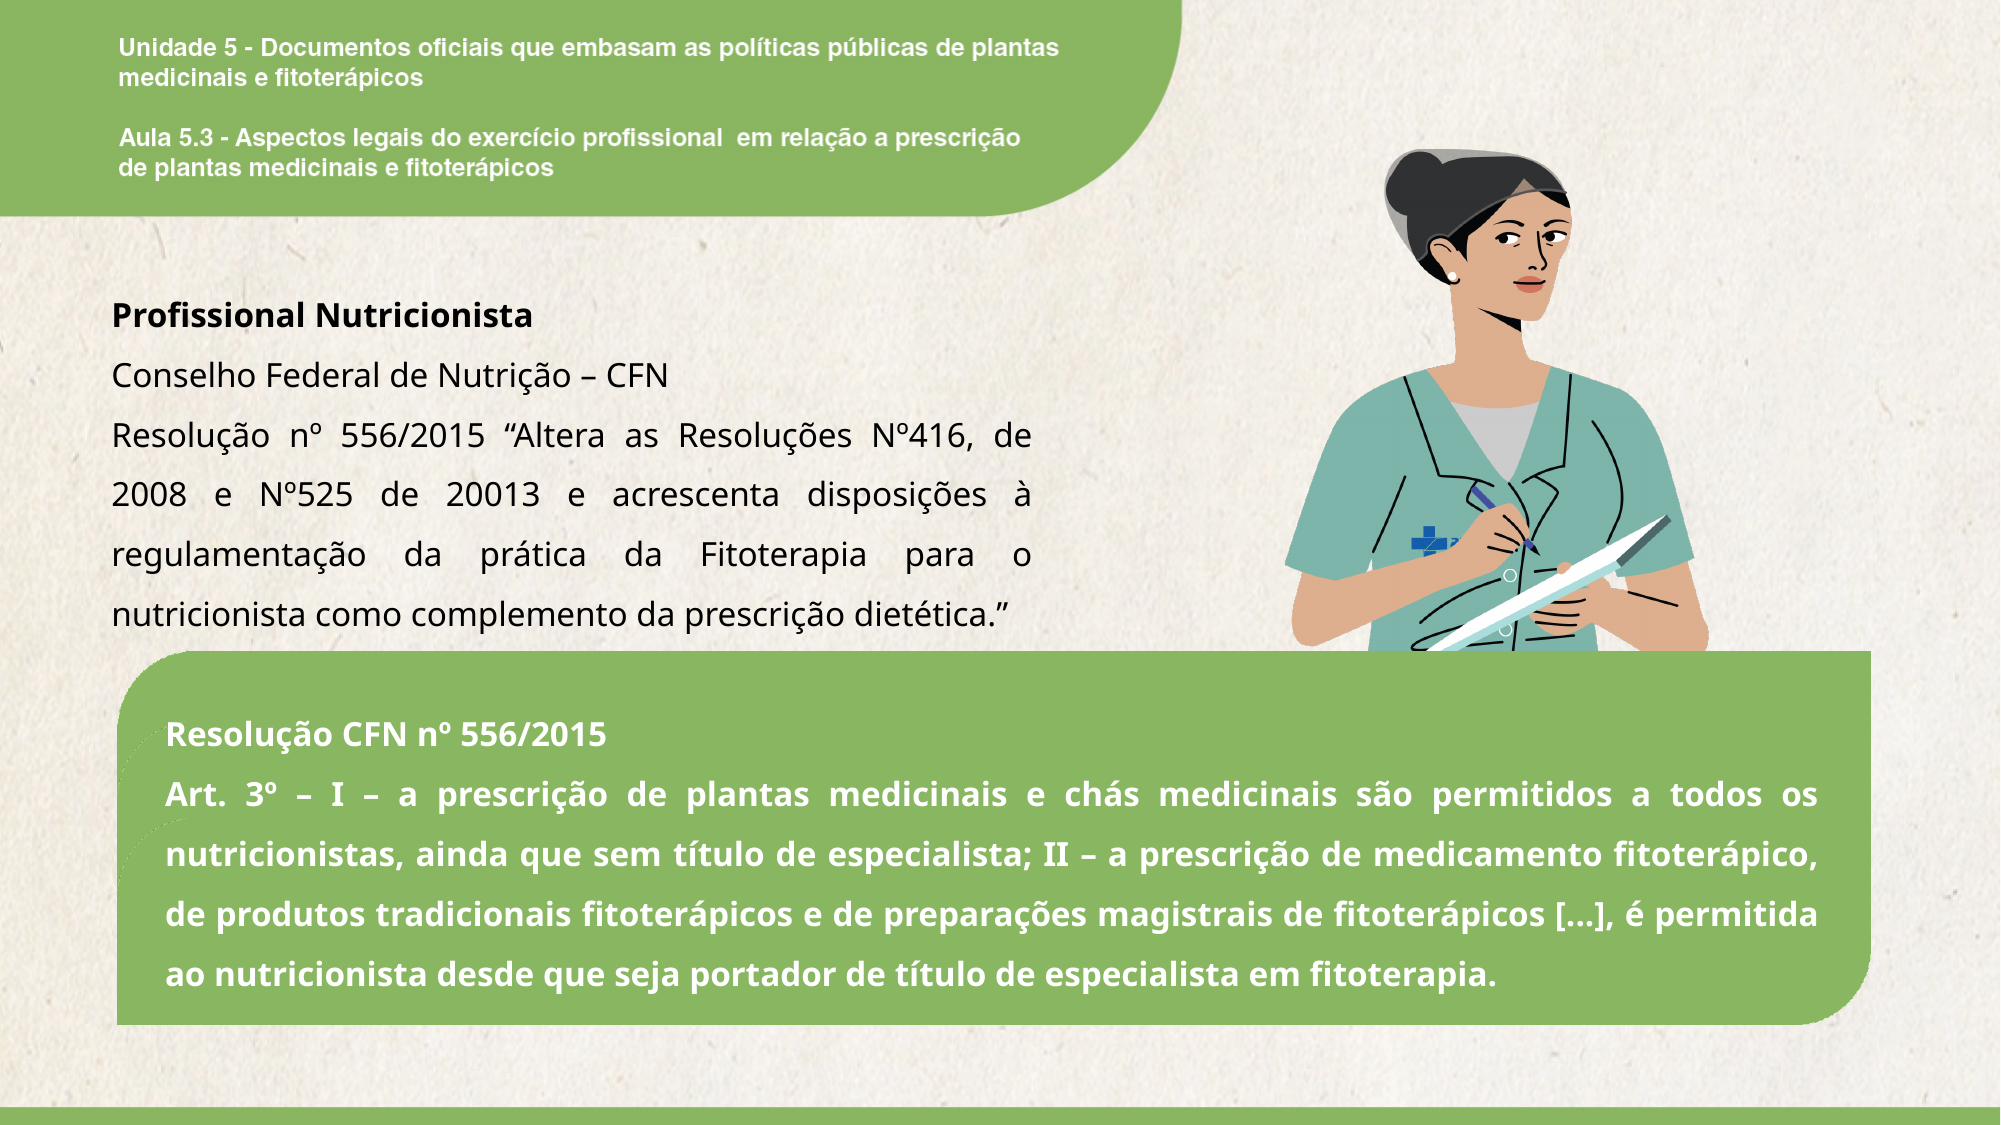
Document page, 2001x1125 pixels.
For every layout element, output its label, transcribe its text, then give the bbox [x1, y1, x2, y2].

text_box Profissional Nutricionista Conselho Federal de Nutrição – CFN Resolução nº 556/2015 “Altera as Resoluções Nº416, de 2008 e Nº525 de 20013 e acrescenta disposições à regulamentação da prática da Fitoterapia para o nutricionista como complemento da prescrição dietética.” [96, 266, 1049, 641]
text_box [117, 721, 1871, 1025]
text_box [117, 651, 1871, 721]
picture [0, 0, 2001, 1125]
